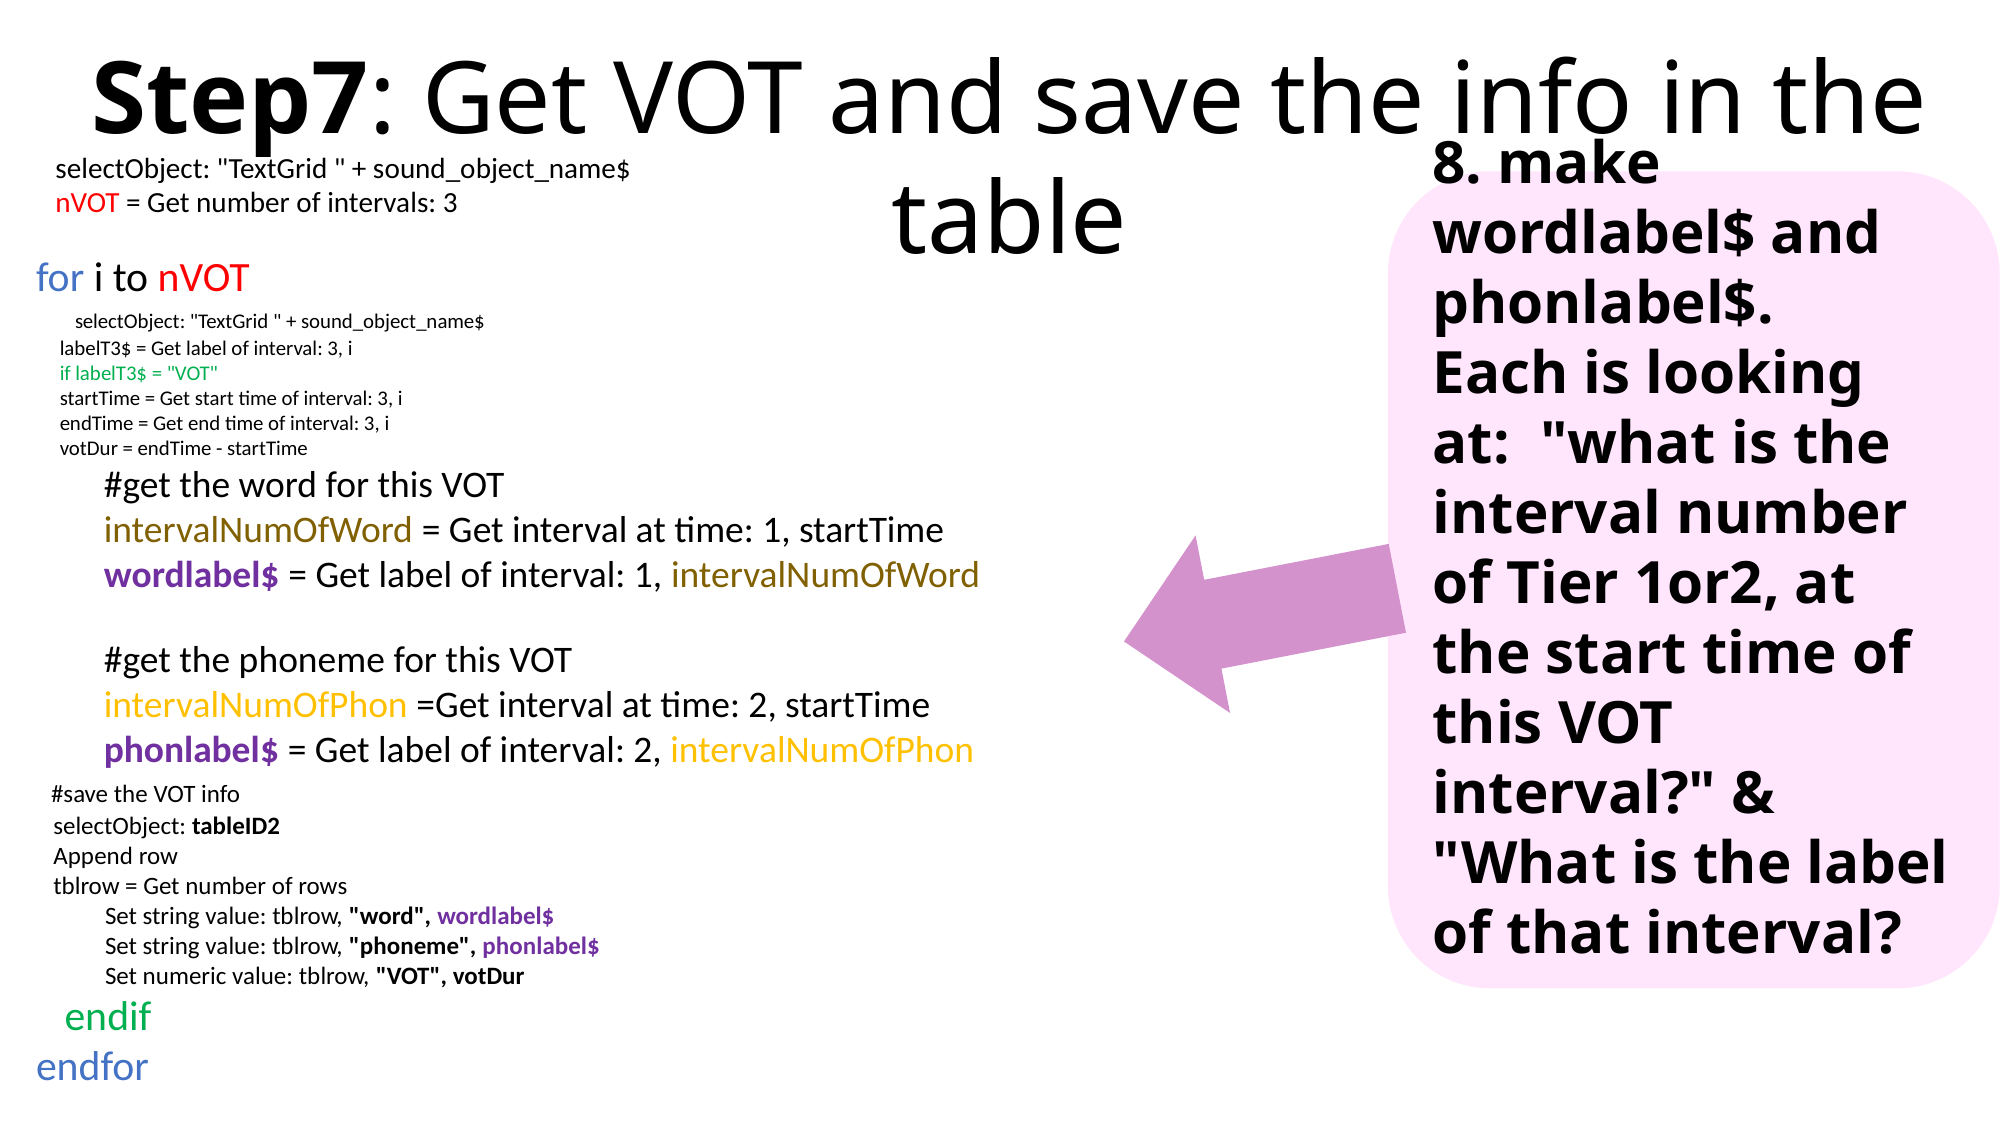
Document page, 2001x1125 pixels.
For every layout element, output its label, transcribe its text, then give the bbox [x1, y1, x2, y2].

text_box [1122, 532, 1408, 716]
text_box selectObject: "TextGrid " + sound_object_name$ nVOT = Get number of intervals: 3 [40, 141, 980, 227]
text_box 8. make wordlabel$ and phonlabel$. Each is looking at: "what is the interval number of Tier 1or2, at the start time of this VOT interval?" & "What is the label of that interval? [1386, 170, 2000, 990]
text_box Step7: Get VOT and save the info in the table [0, 25, 2000, 281]
text_box for i to nVOT selectObject: "TextGrid " + sound_object_name$ labelT3$ = Get label of interval: 3, i if labelT3$ = "VOT" startTime = Get start time of interval: 3, i endTime = Get end time of interval: 3, i votDur = endTime - startTime #get the word for this VOT intervalNumOfWord = Get interval at time: 1, startTime wordlabel$ = Get label of interval: 1, intervalNumOfWord #get the phoneme for this VOT intervalNumOfPhon =Get interval at time: 2, startTime phonlabel$ = Get label of interval: 2, intervalNumOfPhon #save the VOT info selectObject: tableID2 Append row tblrow = Get number of rows Set string value: tblrow, "word", wordlabel$ Set string value: tblrow, "phoneme", phonlabel$ Set numeric value: tblrow, "VOT", votDur endif endfor [21, 242, 1422, 1097]
